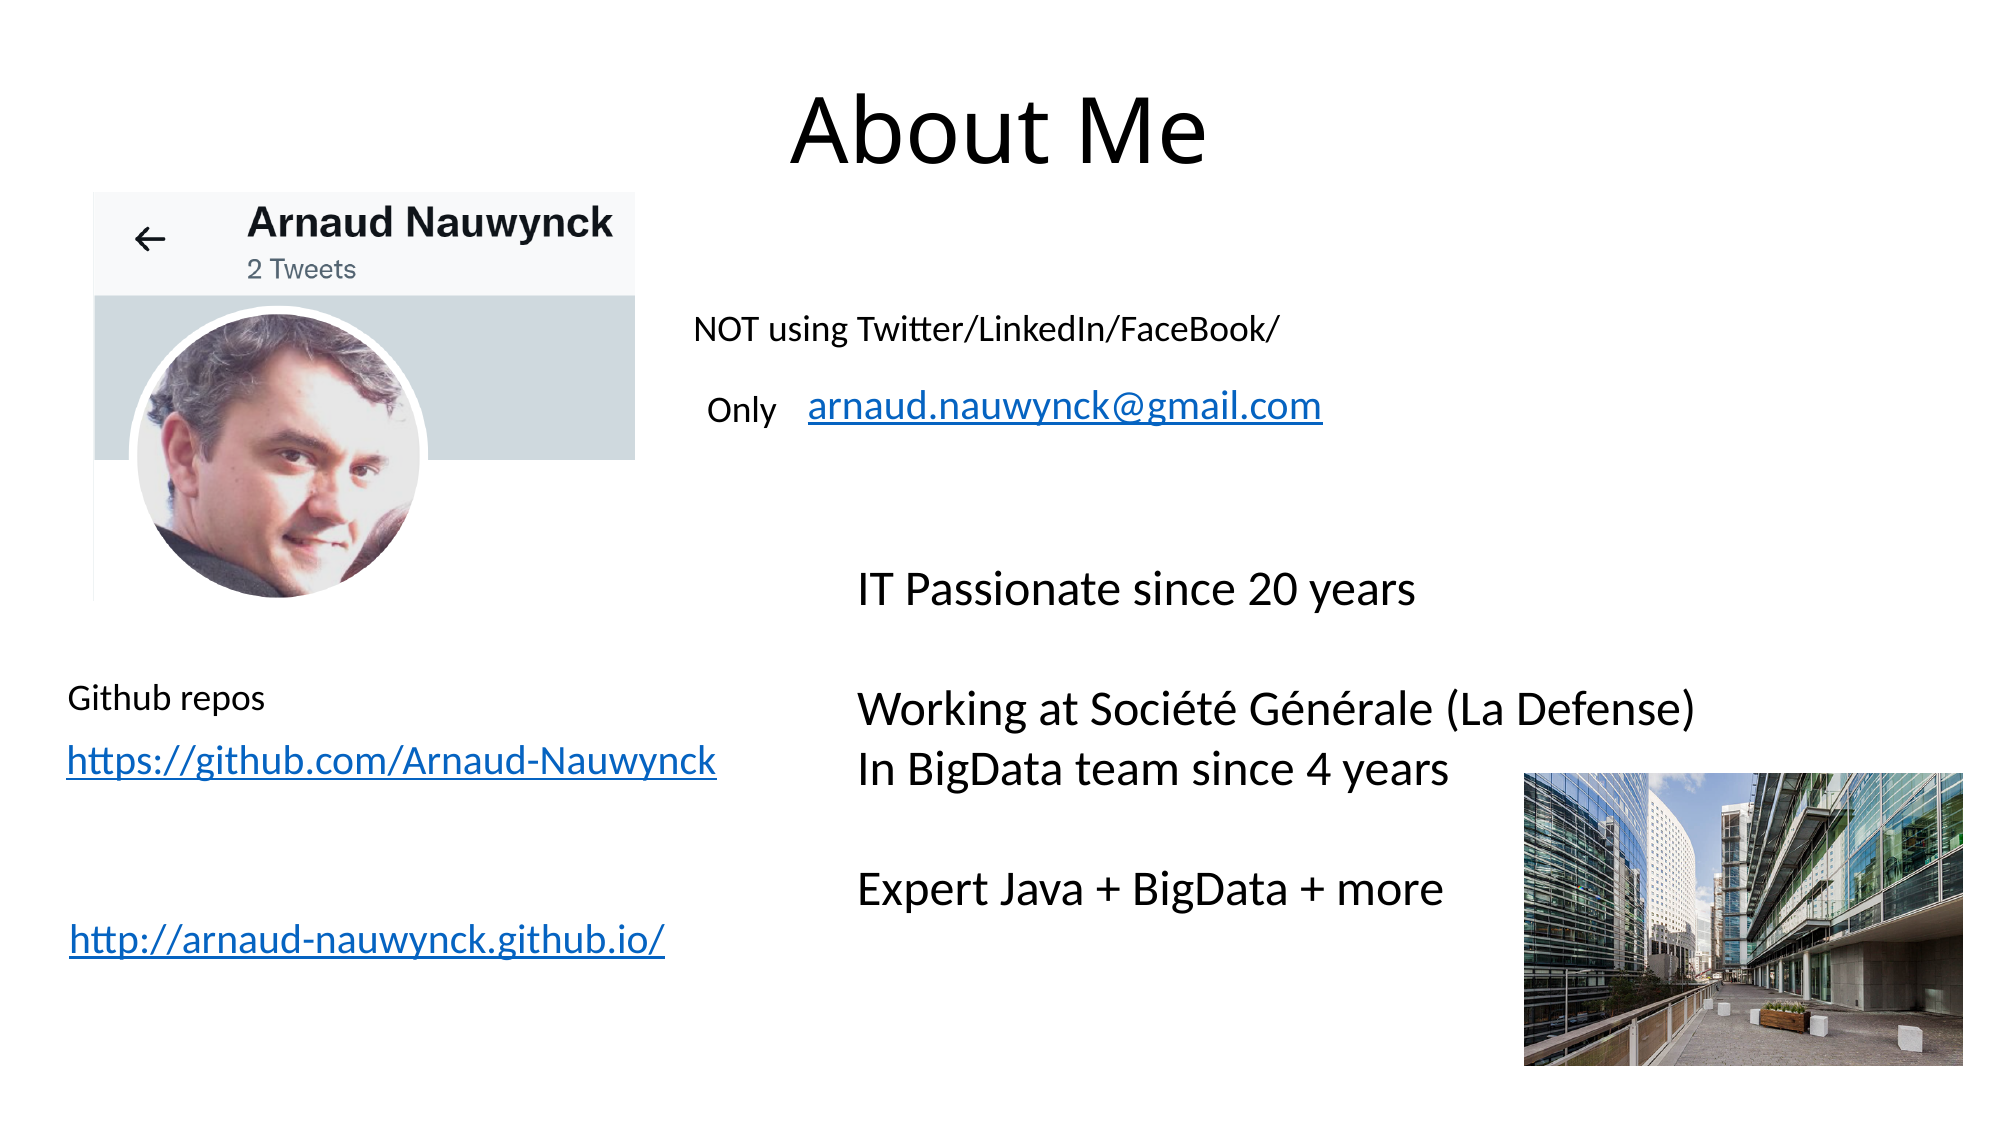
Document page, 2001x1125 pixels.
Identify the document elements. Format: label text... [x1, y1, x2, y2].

text_box https://github.com/Arnaud-Nauwynck [51, 725, 756, 791]
picture [1524, 773, 1963, 1066]
text_box arnaud.nauwynck@gmail.com [792, 370, 1569, 436]
picture [93, 192, 635, 601]
text_box Github repos [52, 665, 281, 726]
title About Me [137, 59, 1863, 208]
text_box Only [692, 377, 793, 437]
text_box IT Passionate since 20 years Working at Société Générale (La Defense) In BigData team since 4 years Expert Java + BigData + more [842, 547, 1716, 983]
text_box http://arnaud-nauwynck.github.io/ [54, 904, 681, 1009]
text_box NOT using Twitter/LinkedIn/FaceBook/ [678, 296, 1297, 357]
